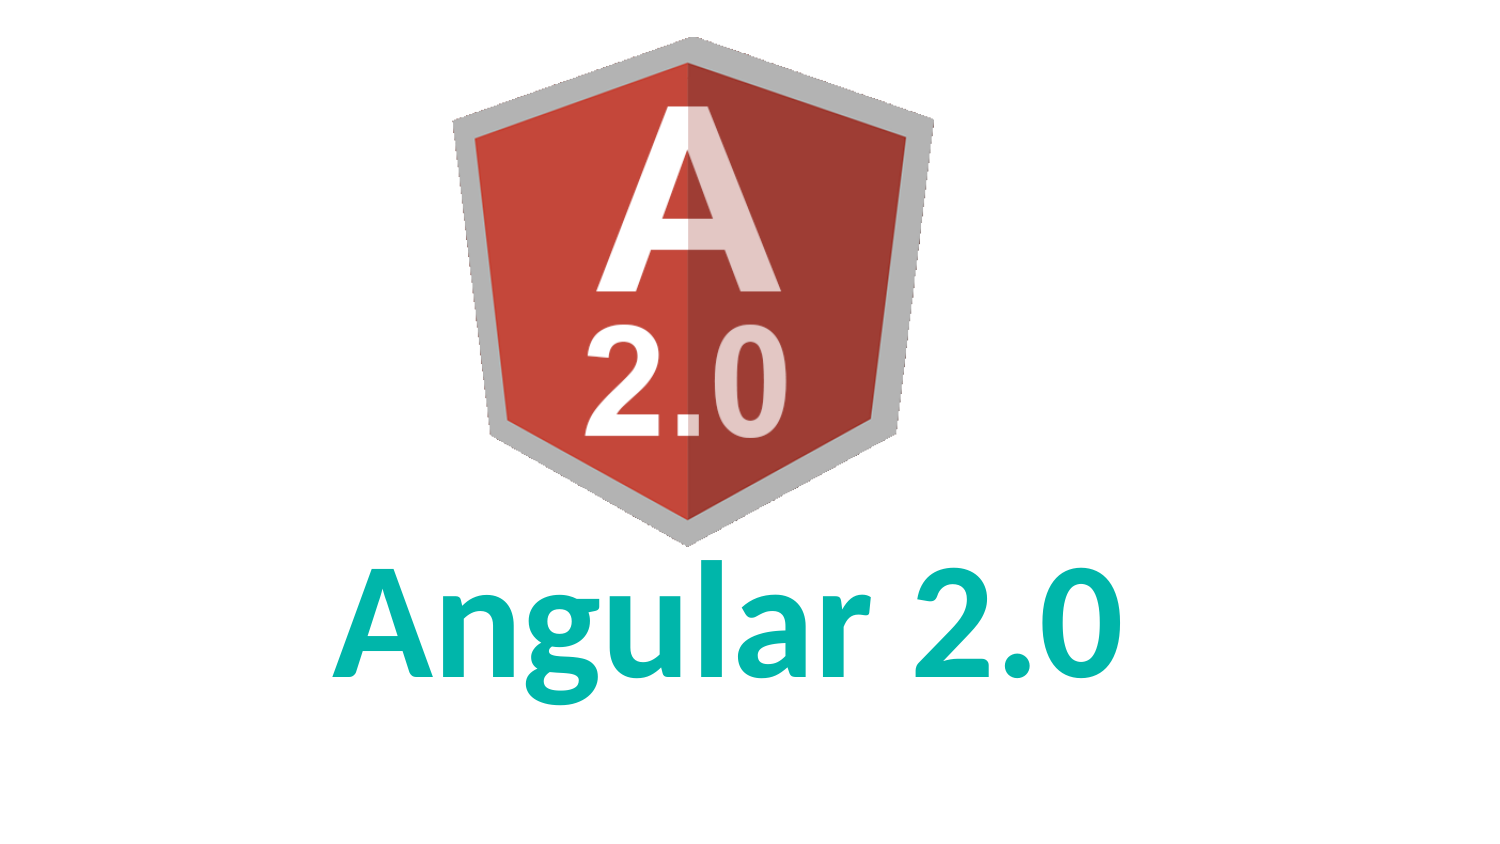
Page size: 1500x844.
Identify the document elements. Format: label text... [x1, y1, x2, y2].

title Angular 2.0 [53, 585, 1404, 727]
picture [452, 37, 934, 548]
